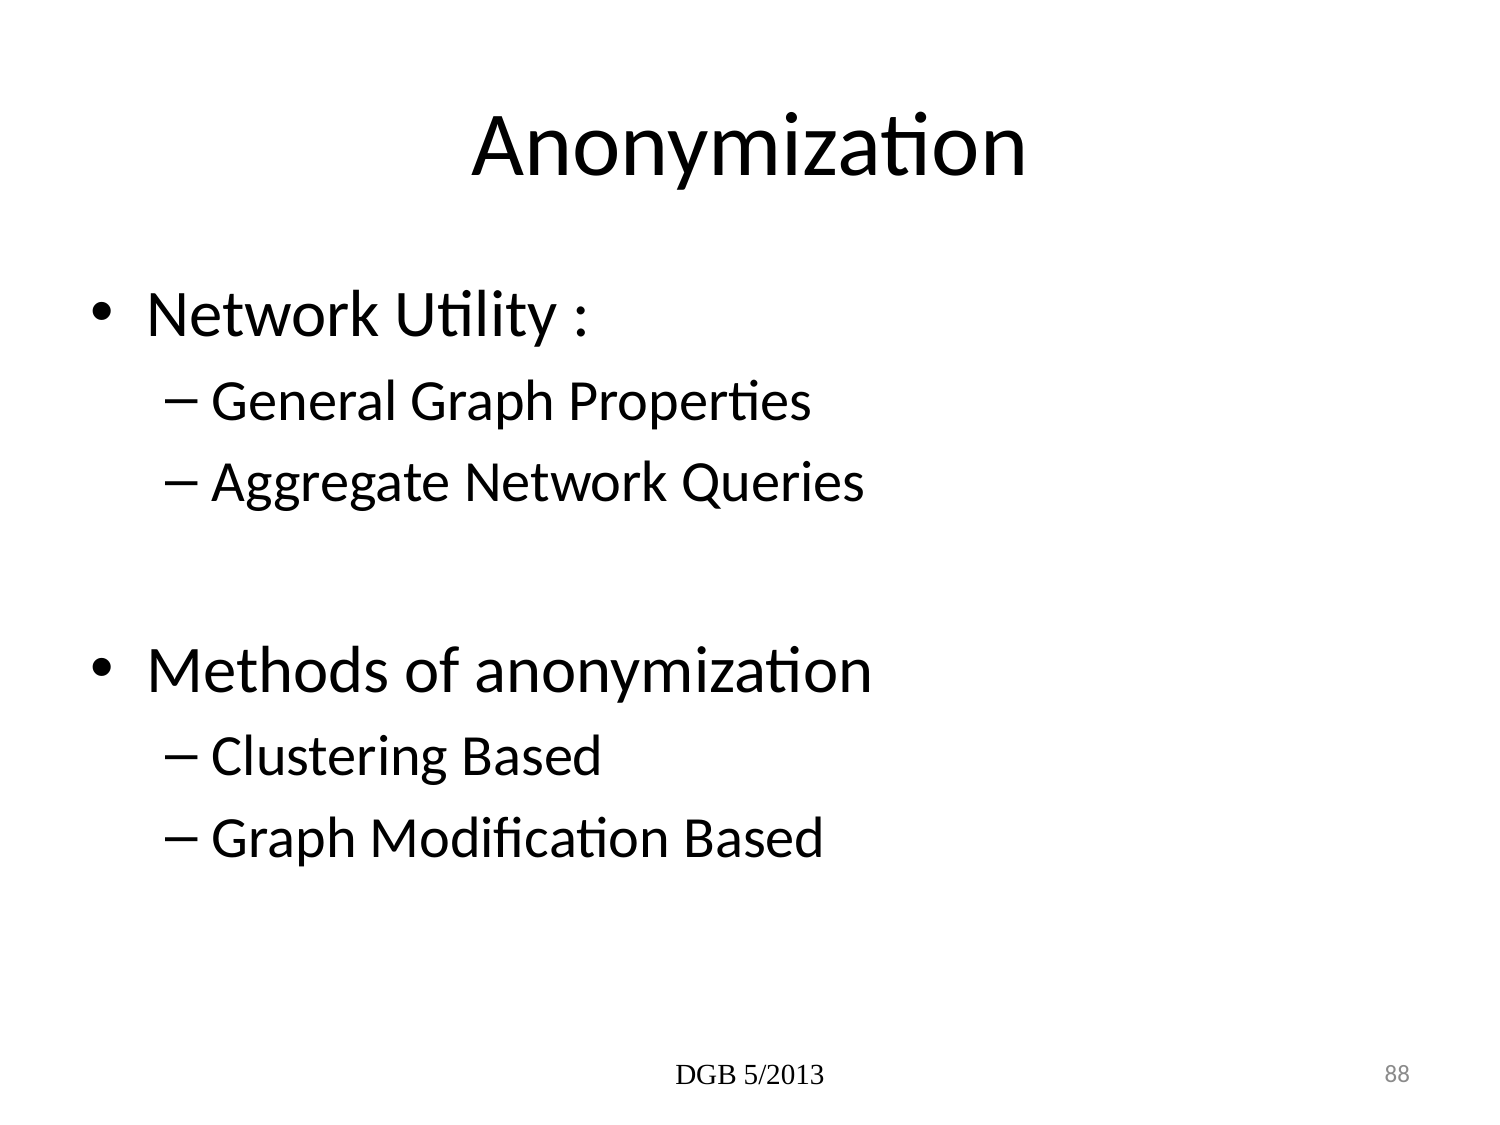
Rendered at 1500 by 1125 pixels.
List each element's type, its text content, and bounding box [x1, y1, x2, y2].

slide_number 88 [1074, 1042, 1425, 1103]
list Network Utility : General Graph Properties Aggregate Network Queries Methods of anonymization Clustering Based Graph Modification Based [75, 262, 1425, 1005]
title Anonymization [75, 45, 1425, 233]
footer DGB 5/2013 [512, 1042, 988, 1103]
